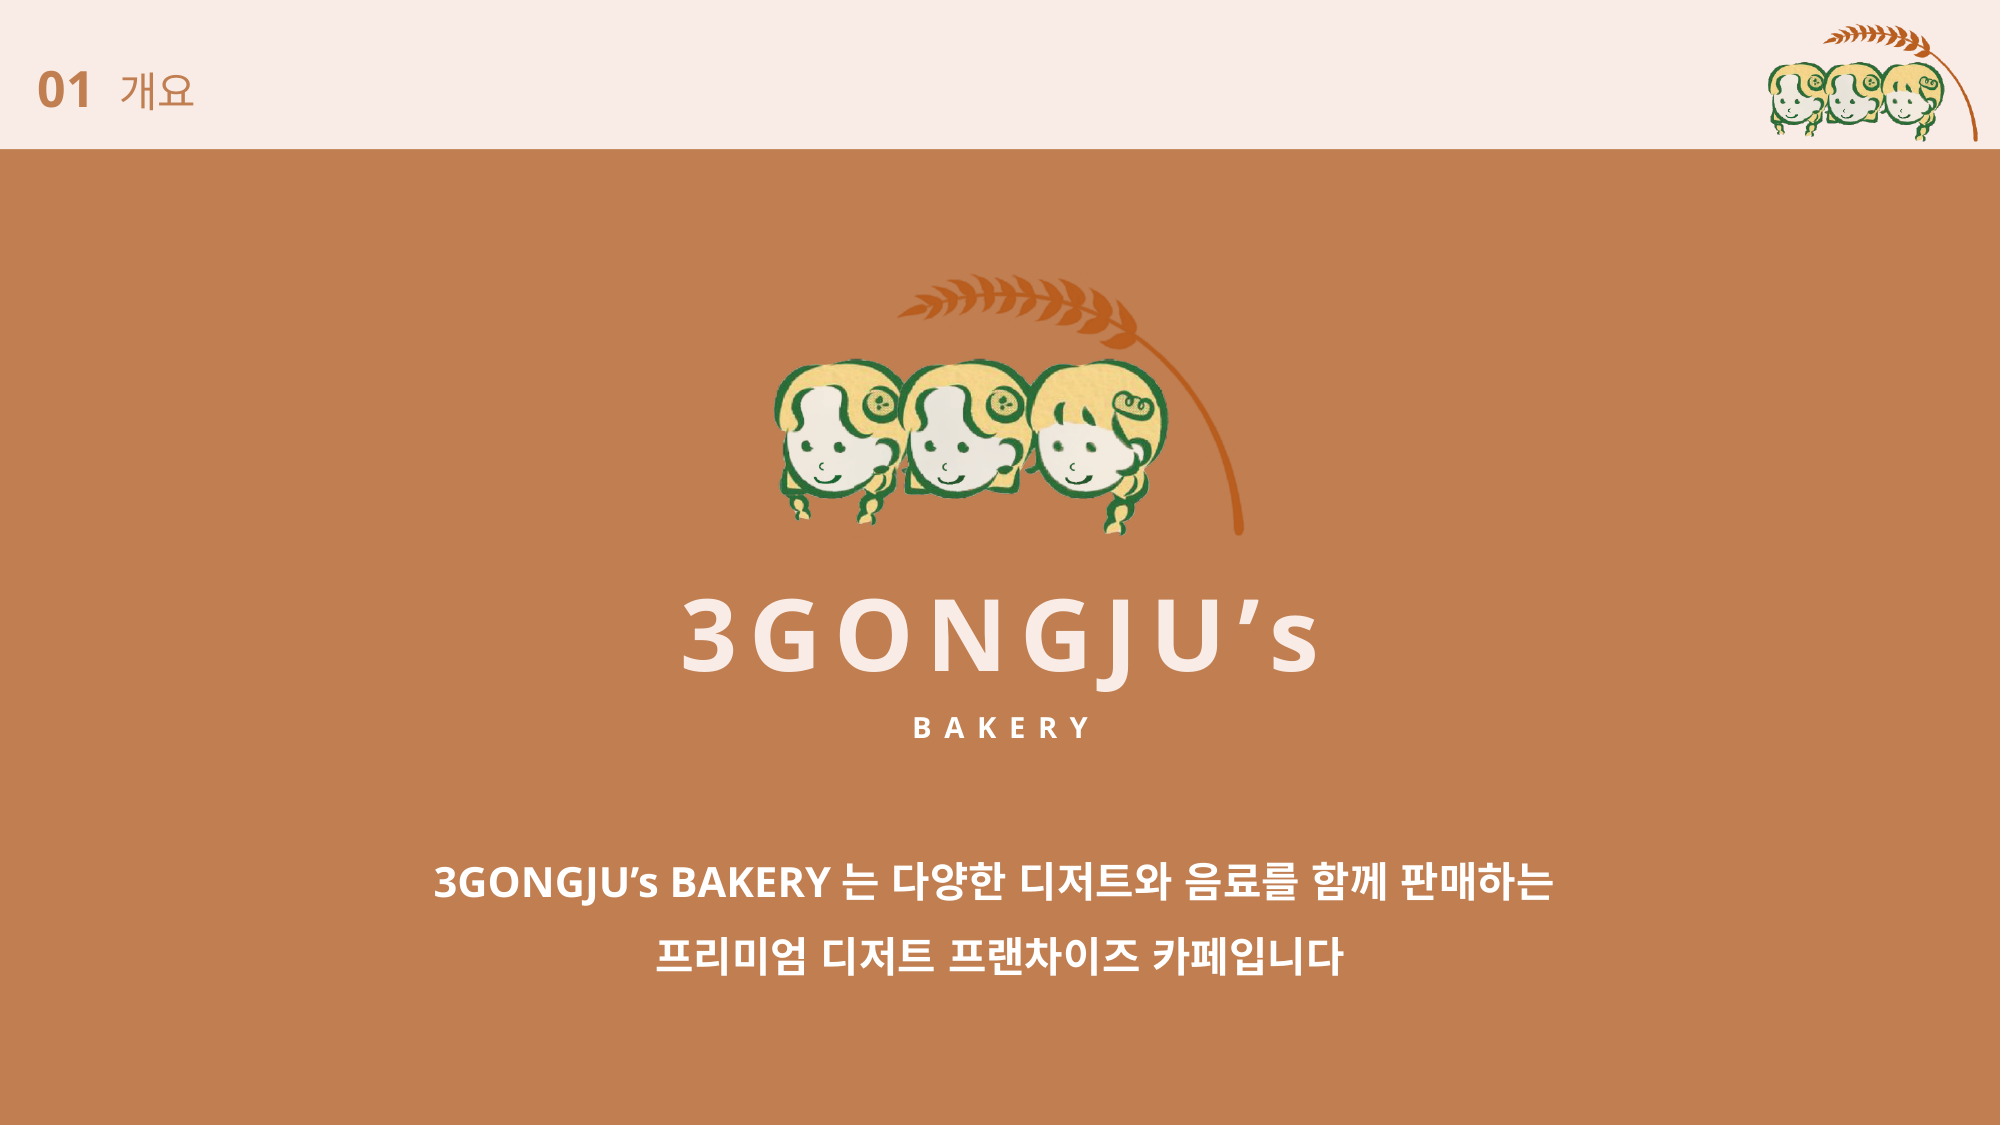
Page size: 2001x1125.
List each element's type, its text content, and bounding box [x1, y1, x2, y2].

text_box 3GONGJU’s BAKERY [303, 504, 1697, 752]
picture [770, 219, 1298, 555]
text_box 01 개요 [22, 19, 771, 125]
text_box 3GONGJU’s BAKERY는 다양한 디저트와 음료를 함께 판매하는 프리미엄 디저트 프랜차이즈 카페입니다 [184, 823, 1816, 989]
text_box [0, 0, 1766, 150]
picture [1766, 0, 2000, 150]
